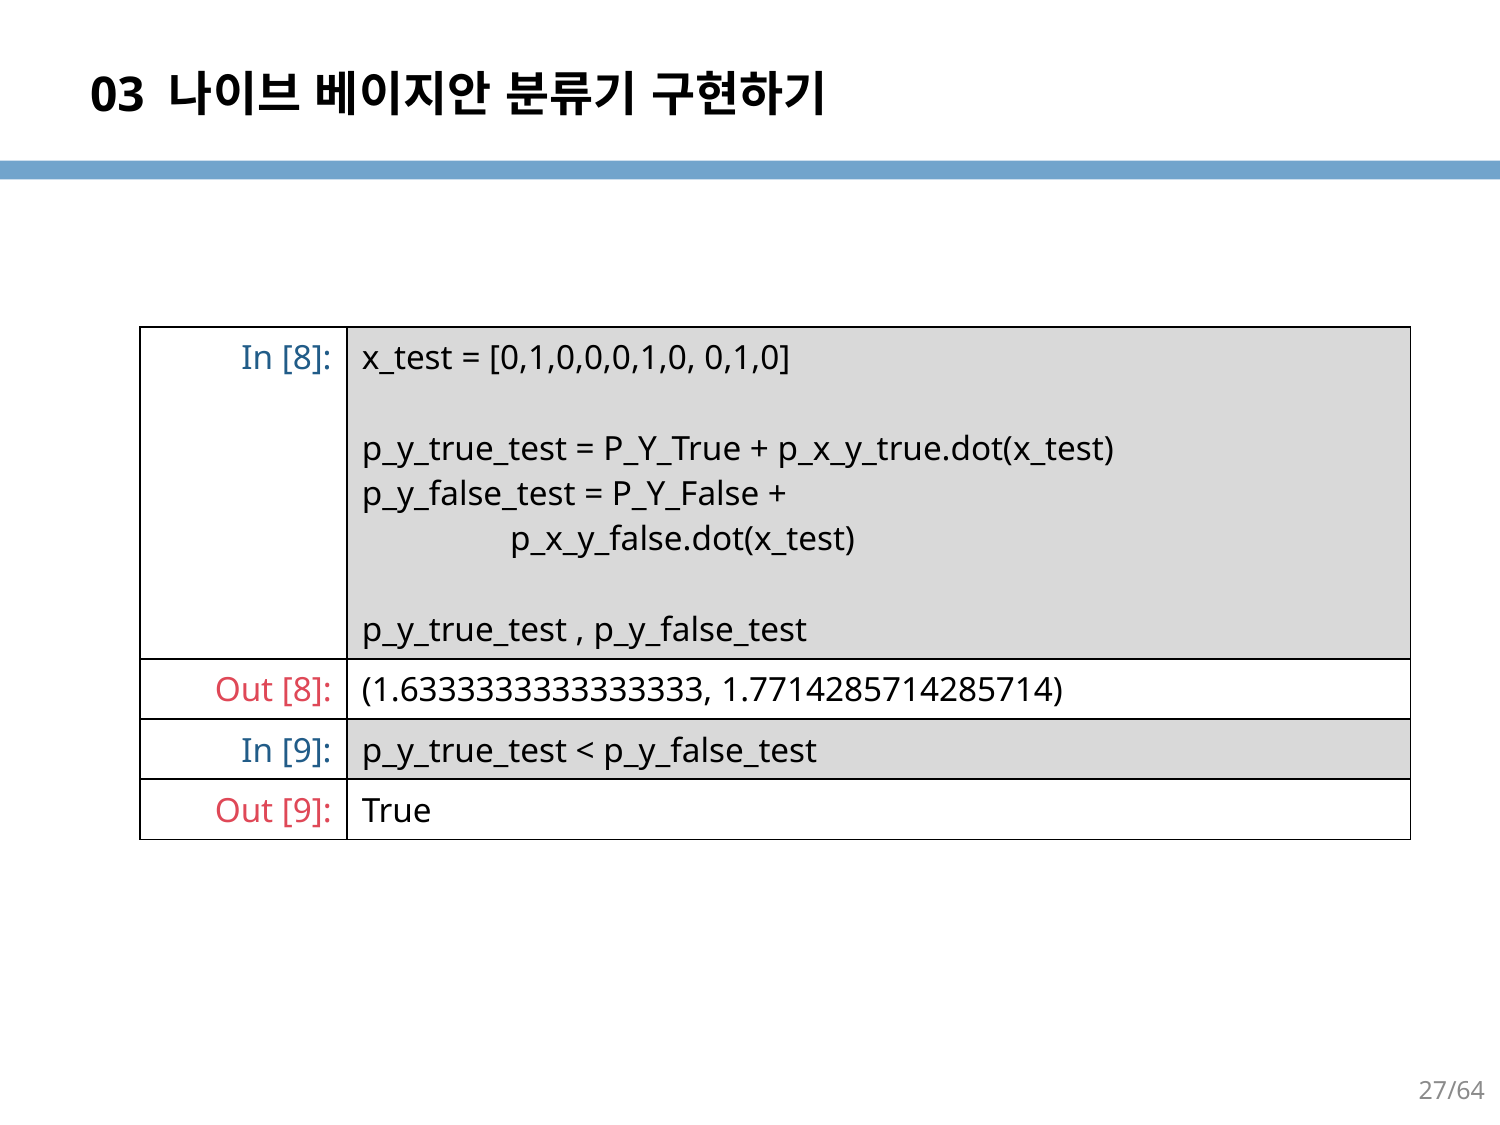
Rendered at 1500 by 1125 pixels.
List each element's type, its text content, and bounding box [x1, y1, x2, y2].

table_header x_test = [0,1,0,0,0,1,0, 0,1,0] p_y_true_test = P_Y_True + p_x_y_true.dot(x_test) p_y_false_test = P_Y_False + p_x_y_false.dot(x_test) p_y_true_test , p_y_false_test [348, 328, 1410, 658]
table_cell (1.6333333333333333, 1.7714285714285714) [348, 660, 1410, 718]
title 03 나이브 베이지안 분류기 구현하기 [75, 45, 1250, 139]
table_cell Out [8]: [141, 660, 346, 718]
table_header In [8]: [141, 328, 346, 658]
table_cell True [348, 780, 1410, 839]
table_cell p_y_true_test < p_y_false_test [348, 720, 1410, 778]
slide_number 27/64 [1149, 1061, 1500, 1122]
table_cell In [9]: [141, 720, 346, 778]
table_cell Out [9]: [141, 780, 346, 839]
